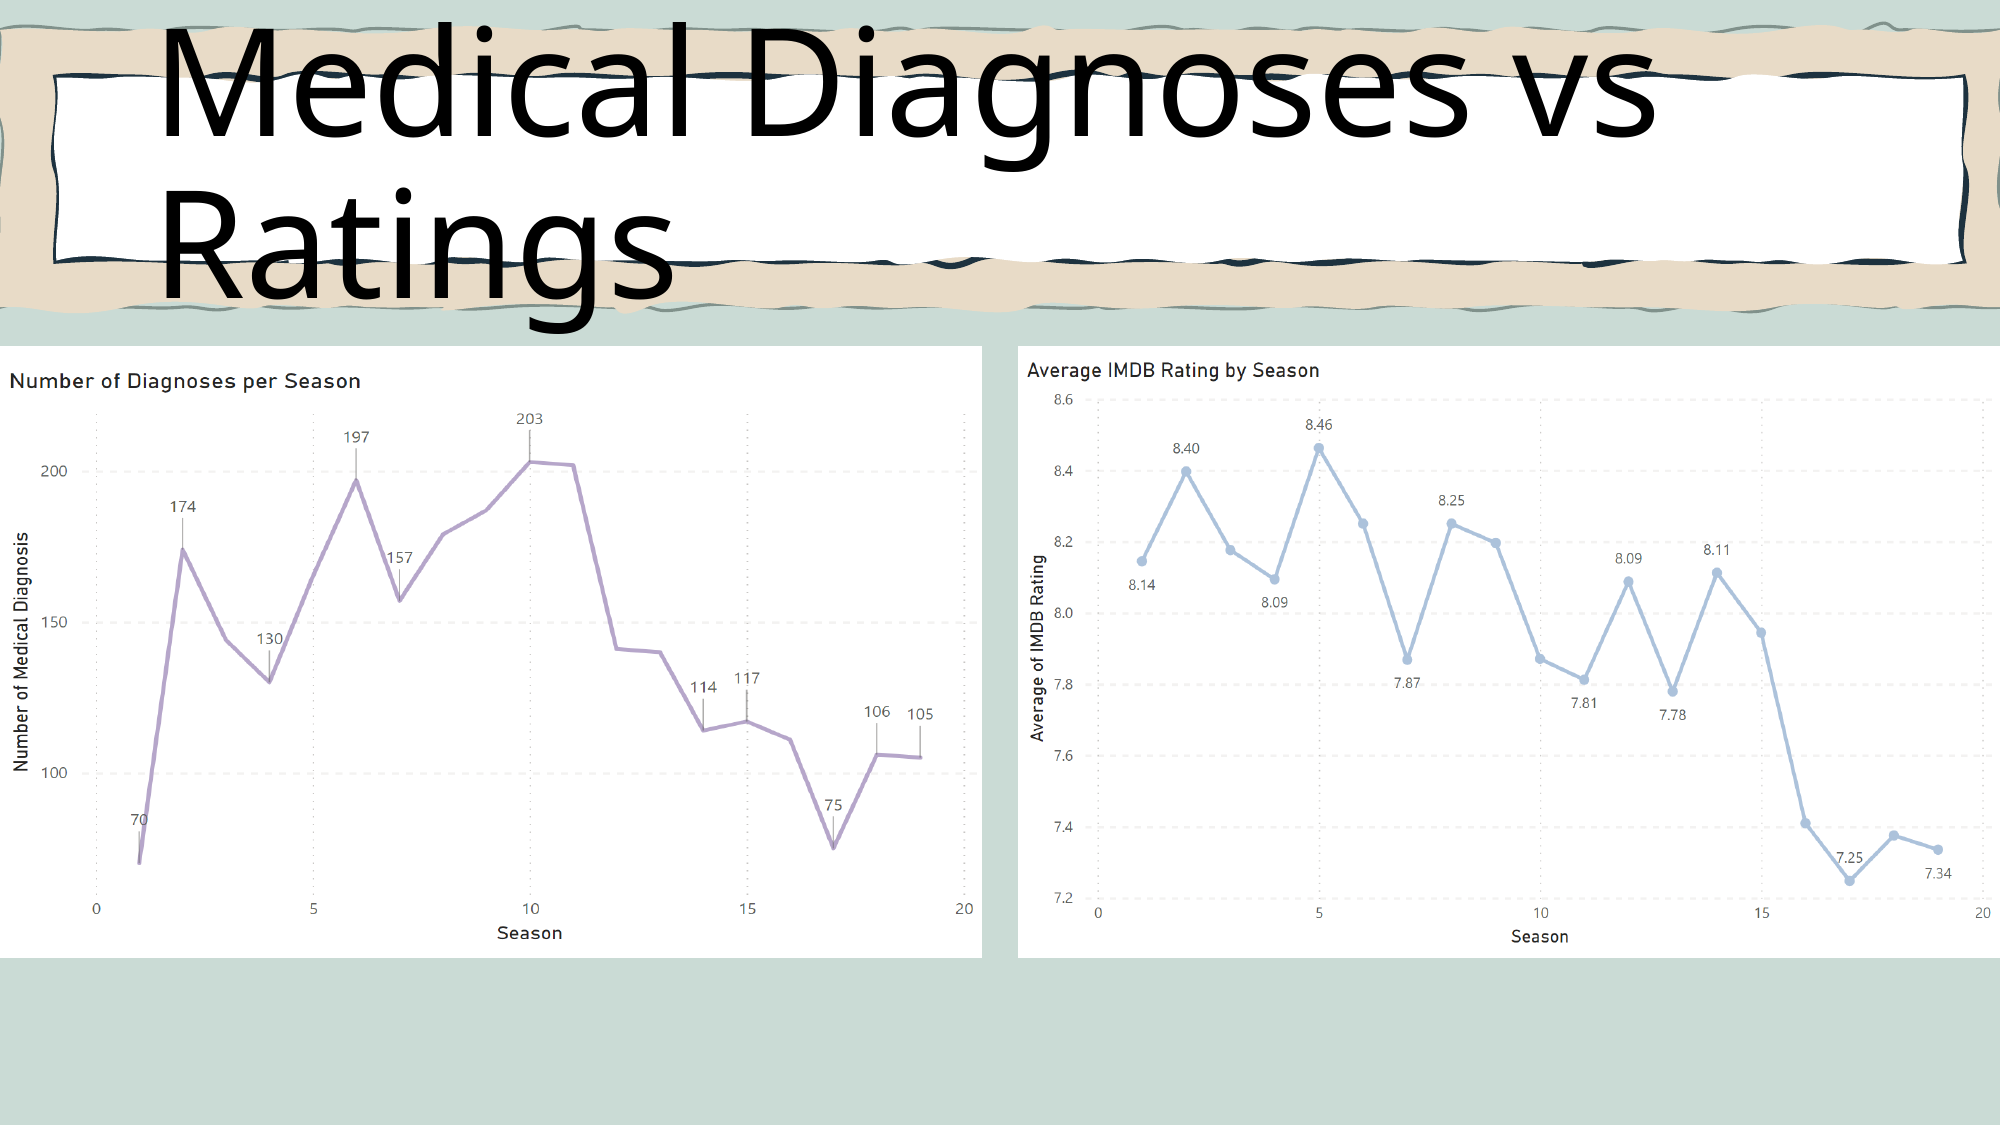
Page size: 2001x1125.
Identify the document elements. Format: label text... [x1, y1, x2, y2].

title Medical Diagnoses vs Ratings [137, 59, 1863, 278]
text_box [0, 21, 2000, 314]
picture [0, 346, 983, 958]
text_box [52, 74, 137, 263]
text_box [1863, 75, 1968, 265]
picture [1017, 346, 2000, 958]
